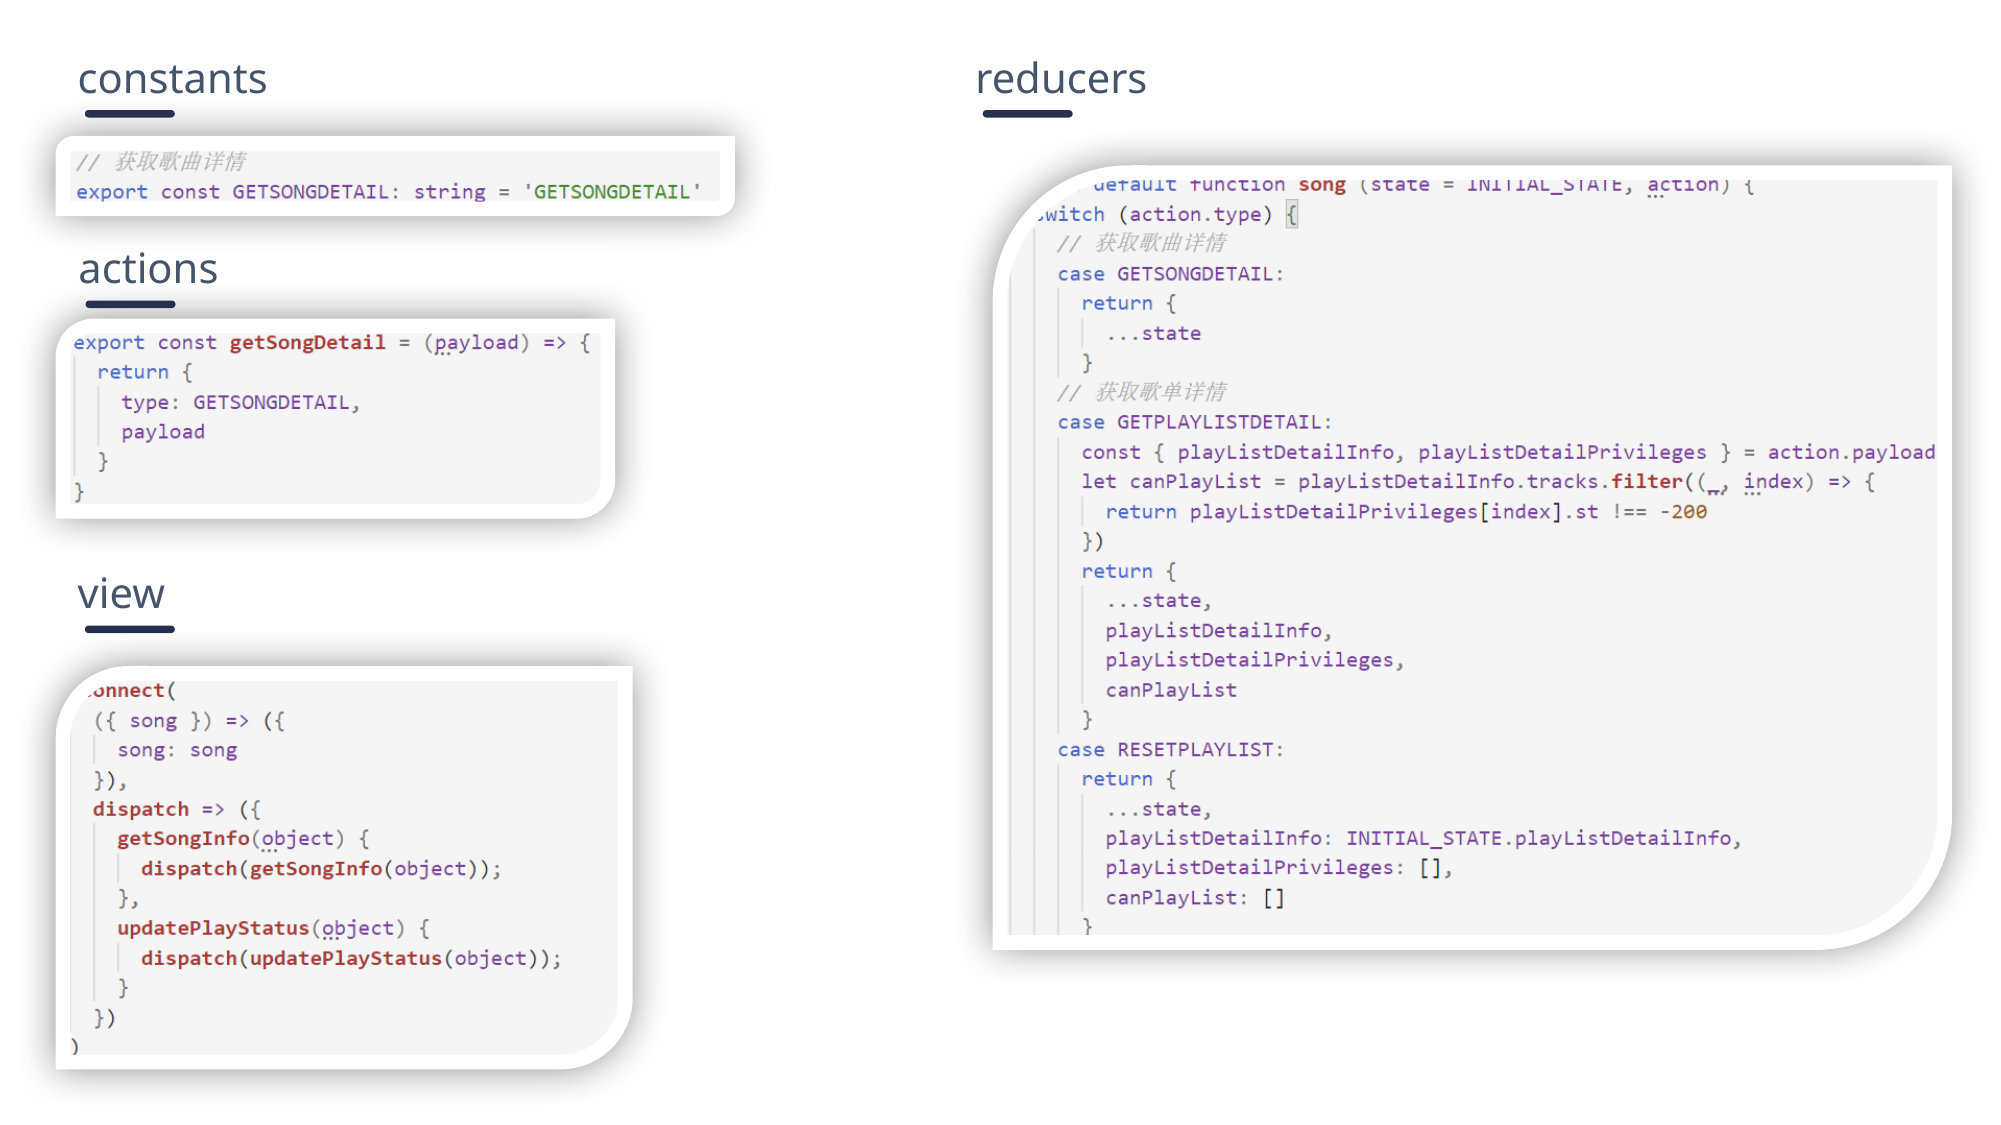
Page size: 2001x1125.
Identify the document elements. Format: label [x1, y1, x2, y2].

text_box [62, 559, 409, 634]
picture [62, 143, 728, 209]
text_box [62, 43, 409, 118]
picture [62, 673, 626, 1063]
picture [999, 172, 1945, 943]
picture [62, 325, 608, 512]
text_box [960, 43, 1307, 118]
text_box [63, 234, 410, 309]
